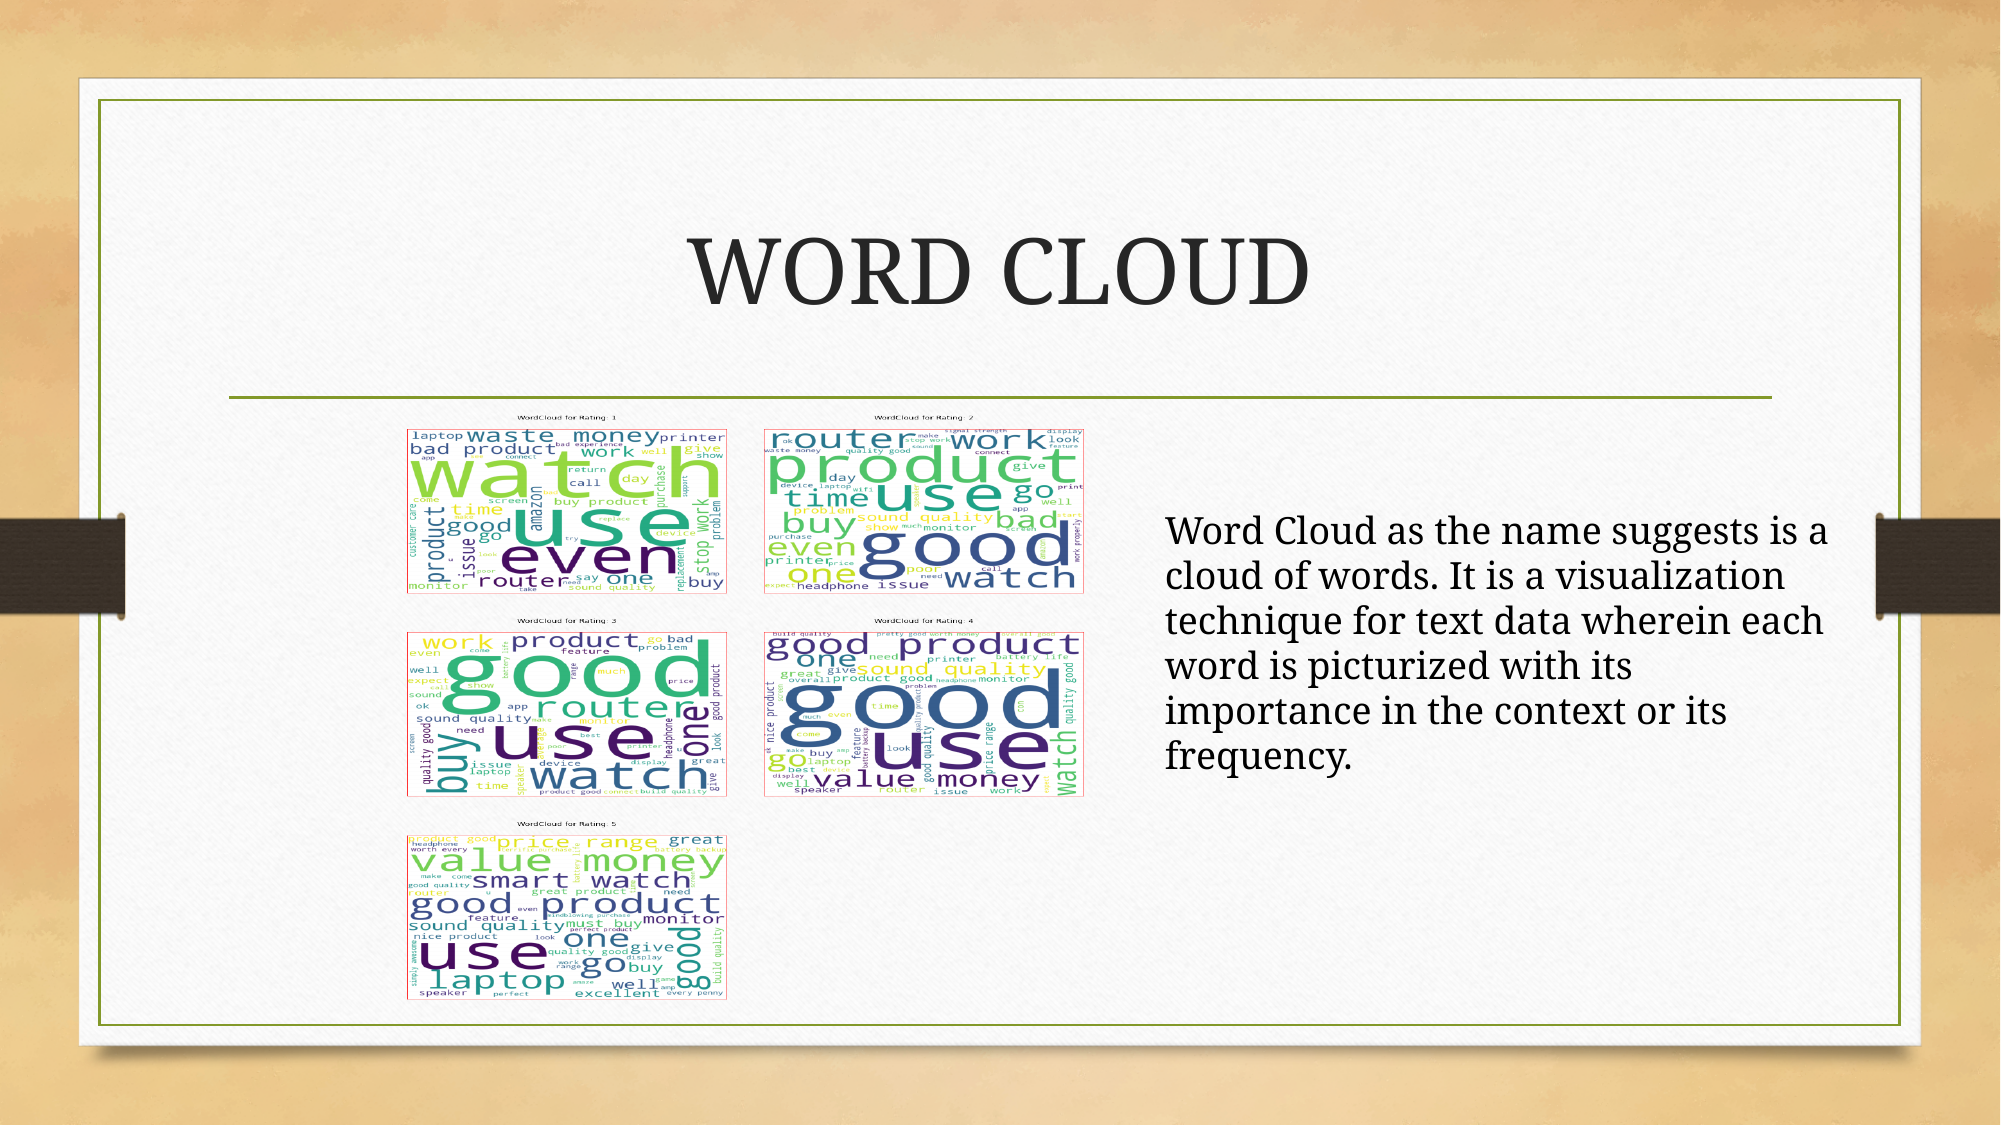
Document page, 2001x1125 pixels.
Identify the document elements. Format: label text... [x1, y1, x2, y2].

picture [0, 0, 2001, 1125]
title WORD CLOUD [212, 161, 1788, 375]
text_box Word Cloud as the name suggests is a cloud of words. It is a visualization technique for text data wherein each word is picturized with its importance in the context or its frequency. [1149, 499, 1850, 785]
